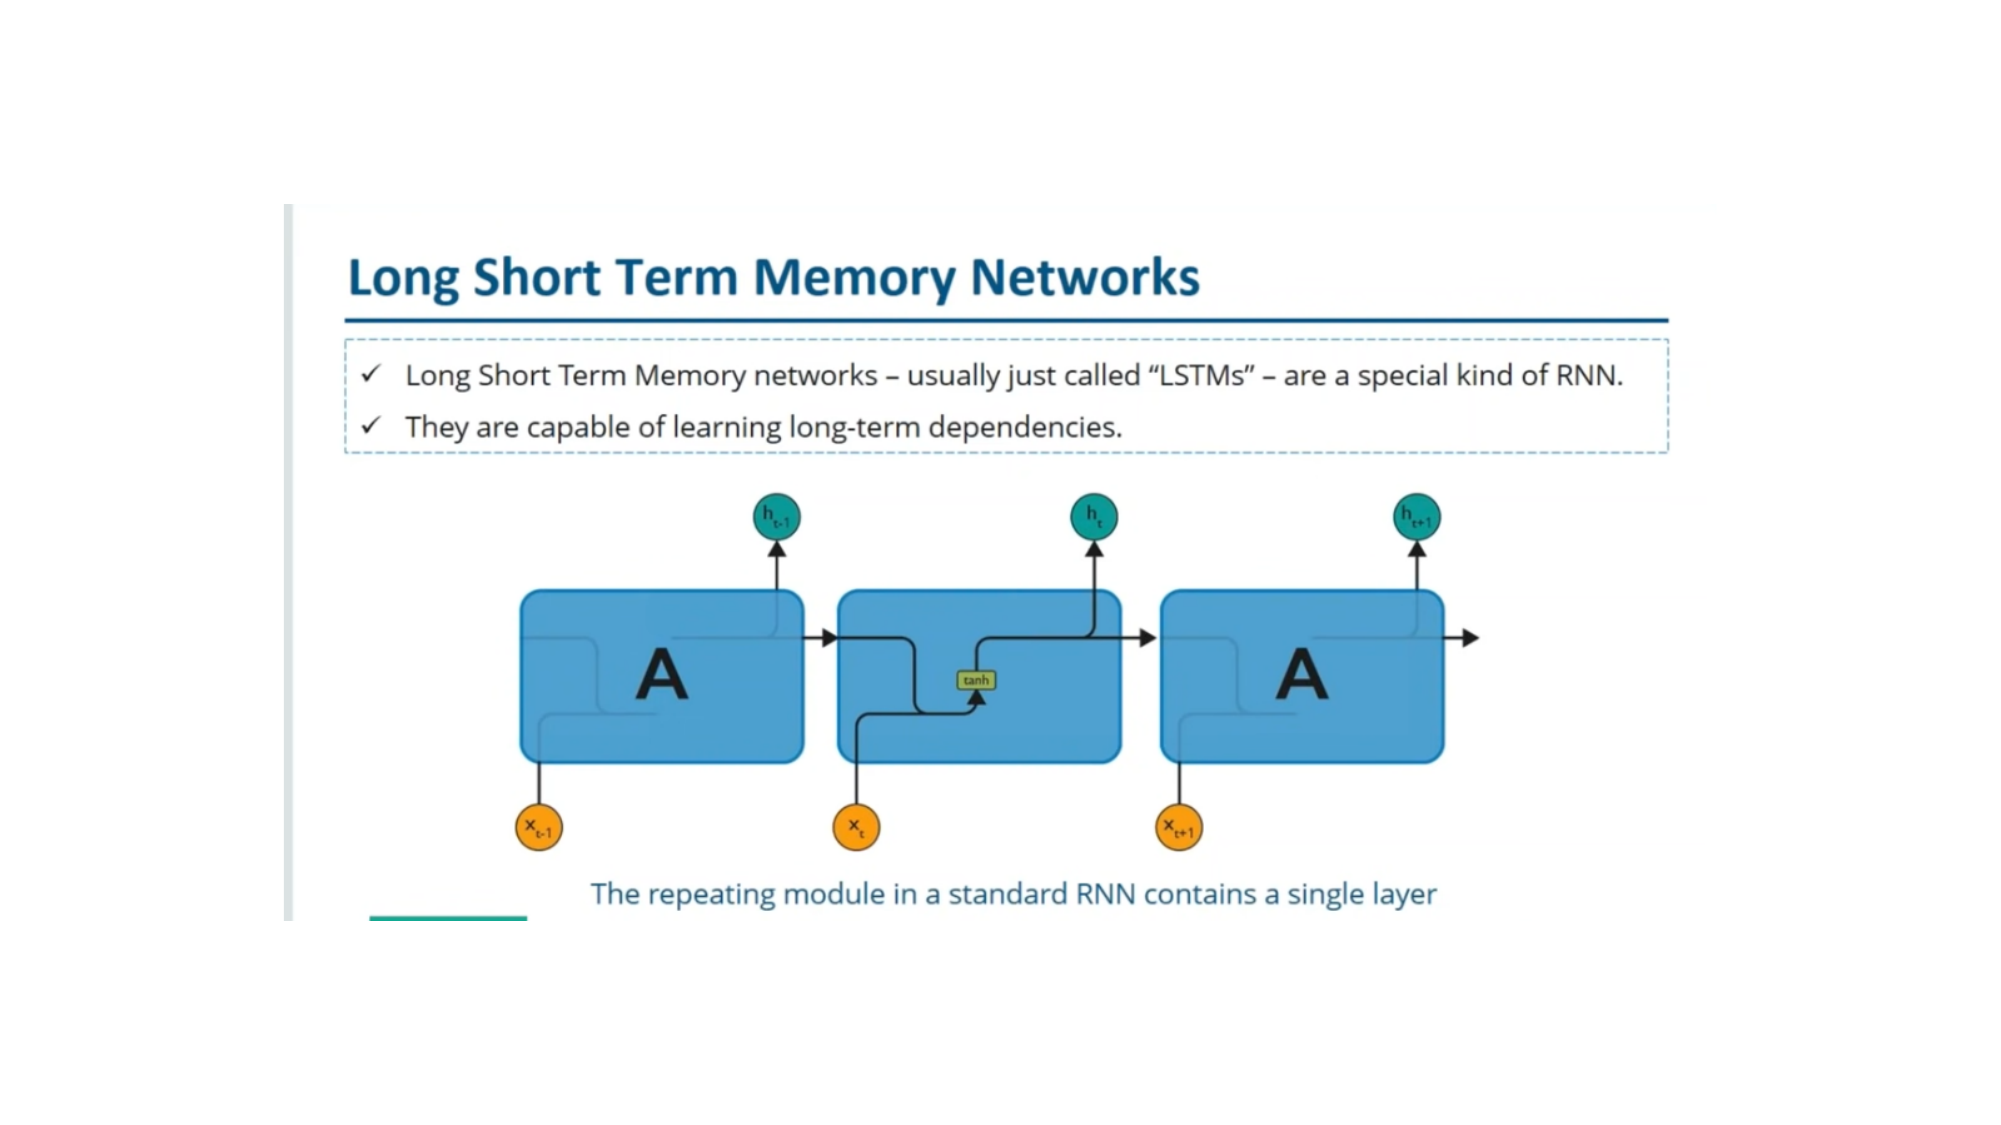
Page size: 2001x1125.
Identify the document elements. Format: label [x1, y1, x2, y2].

text_box [283, 204, 1717, 921]
